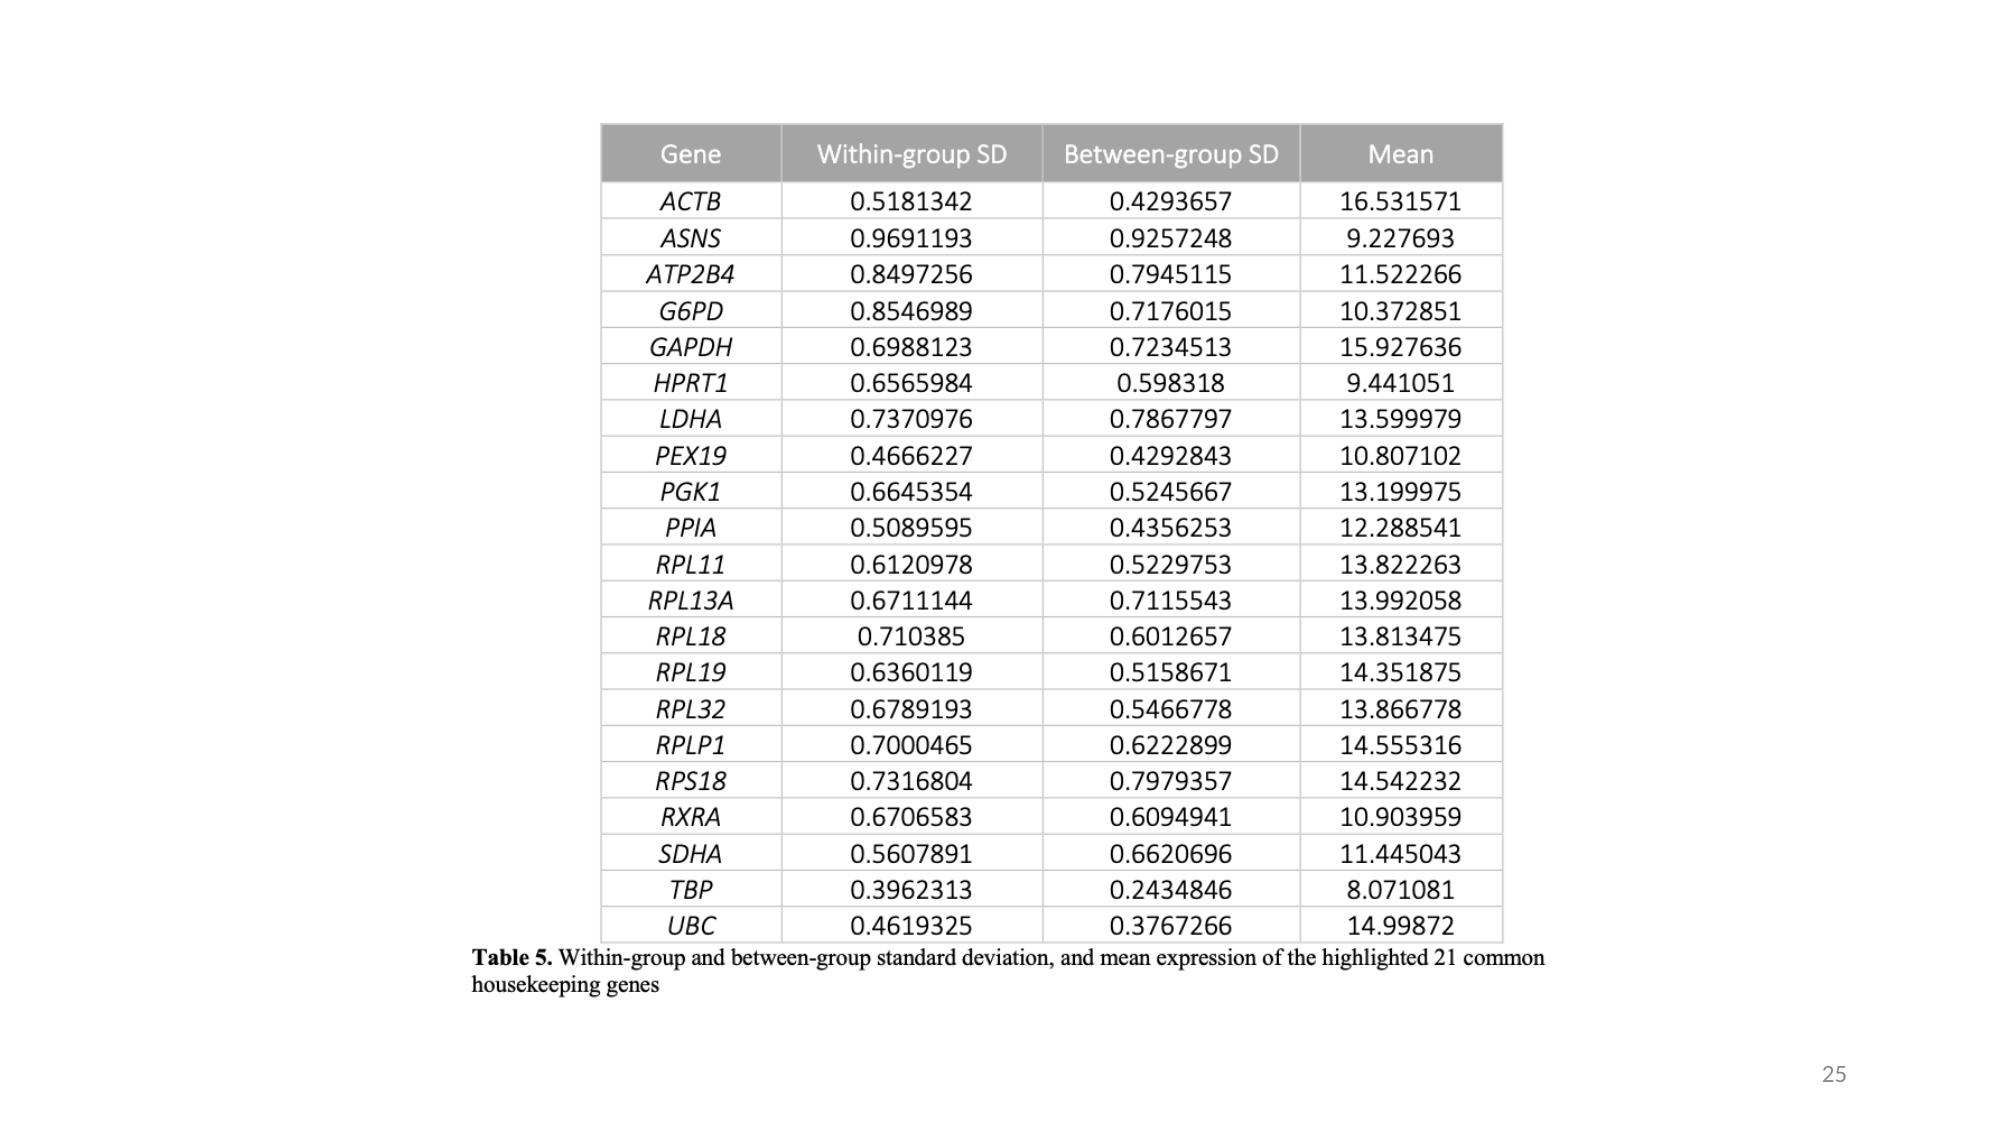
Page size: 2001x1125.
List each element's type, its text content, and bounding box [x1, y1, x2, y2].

slide_number 25 [1412, 1042, 1863, 1103]
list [432, 105, 1568, 1020]
